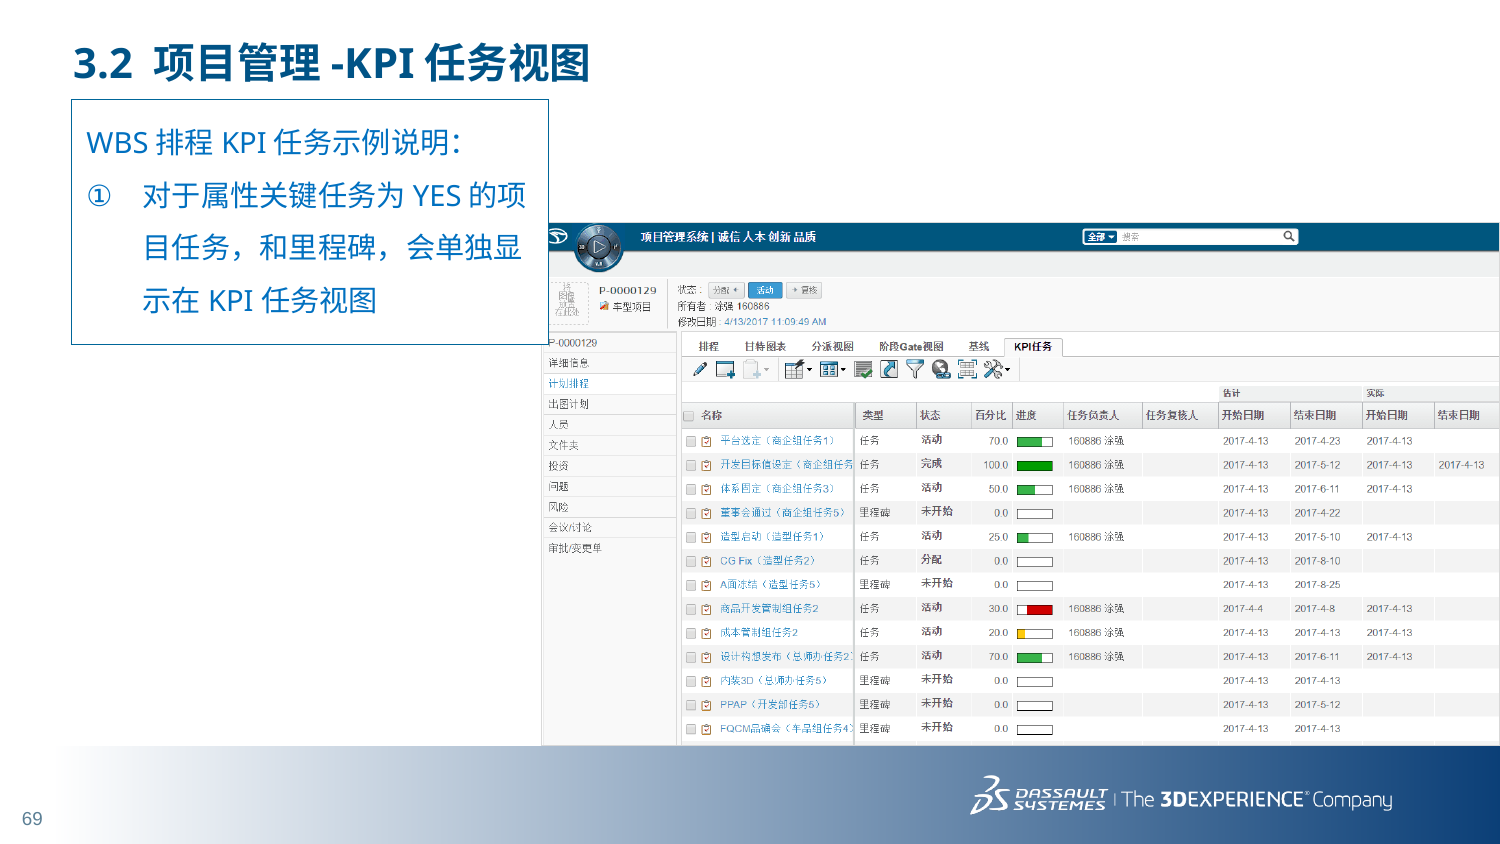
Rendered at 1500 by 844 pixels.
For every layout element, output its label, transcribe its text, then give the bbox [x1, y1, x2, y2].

picture [676, 233, 684, 241]
text_box 3.2 项目管理-KPI任务视图 [58, 23, 1072, 100]
picture [962, 775, 1400, 815]
picture [666, 233, 671, 241]
picture [719, 232, 728, 241]
picture [541, 251, 1500, 746]
picture [552, 232, 561, 237]
picture [643, 233, 651, 241]
picture [541, 222, 547, 343]
picture [1083, 229, 1298, 244]
picture [770, 232, 778, 241]
picture [794, 232, 815, 241]
text_box WBS排程KPI任务示例说明： 对于属性关键任务为YES的项目任务，和里程碑，会单独显示在KPI任务视图 [71, 100, 549, 345]
picture [573, 222, 624, 269]
picture [757, 232, 762, 241]
picture [781, 233, 789, 241]
picture [698, 232, 708, 241]
